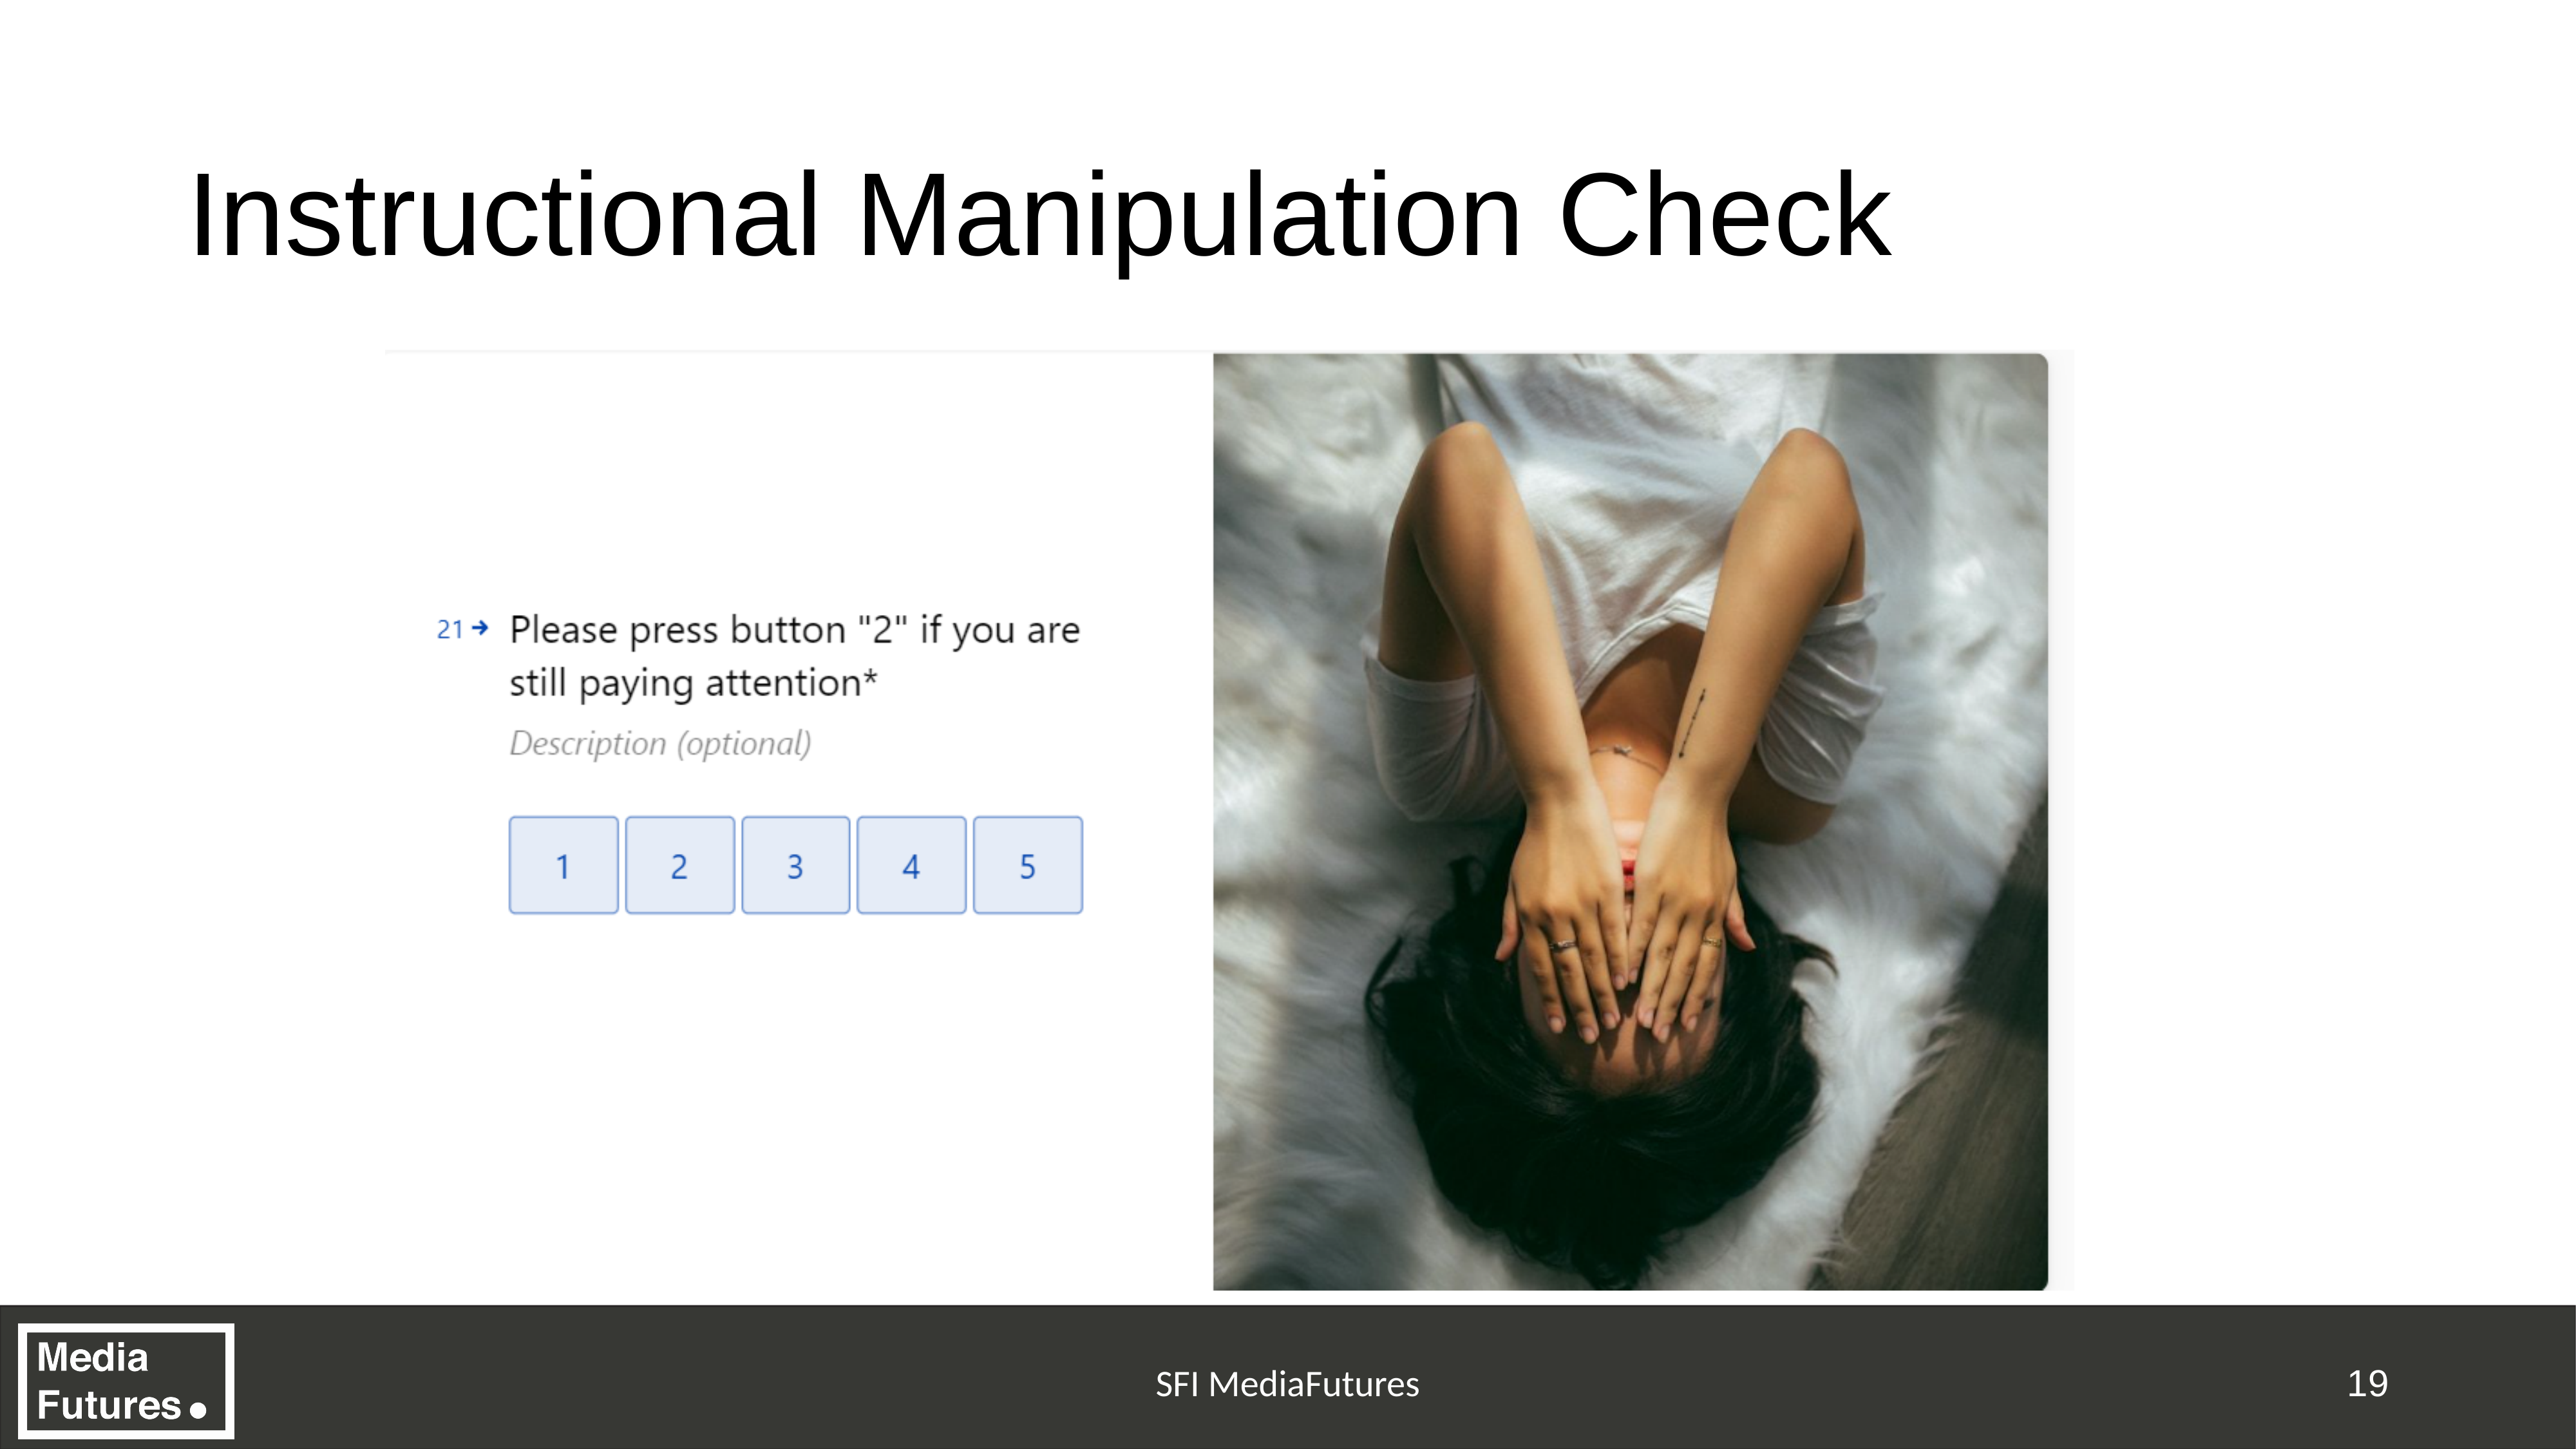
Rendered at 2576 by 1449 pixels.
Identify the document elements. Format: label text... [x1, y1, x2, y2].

footer SFI MediaFutures [526, 1343, 1819, 1421]
picture [0, 1305, 2576, 1449]
slide_number 19 [1819, 1343, 2399, 1421]
title Instructional Manipulation Check [176, 77, 2399, 357]
picture [385, 350, 2074, 1291]
